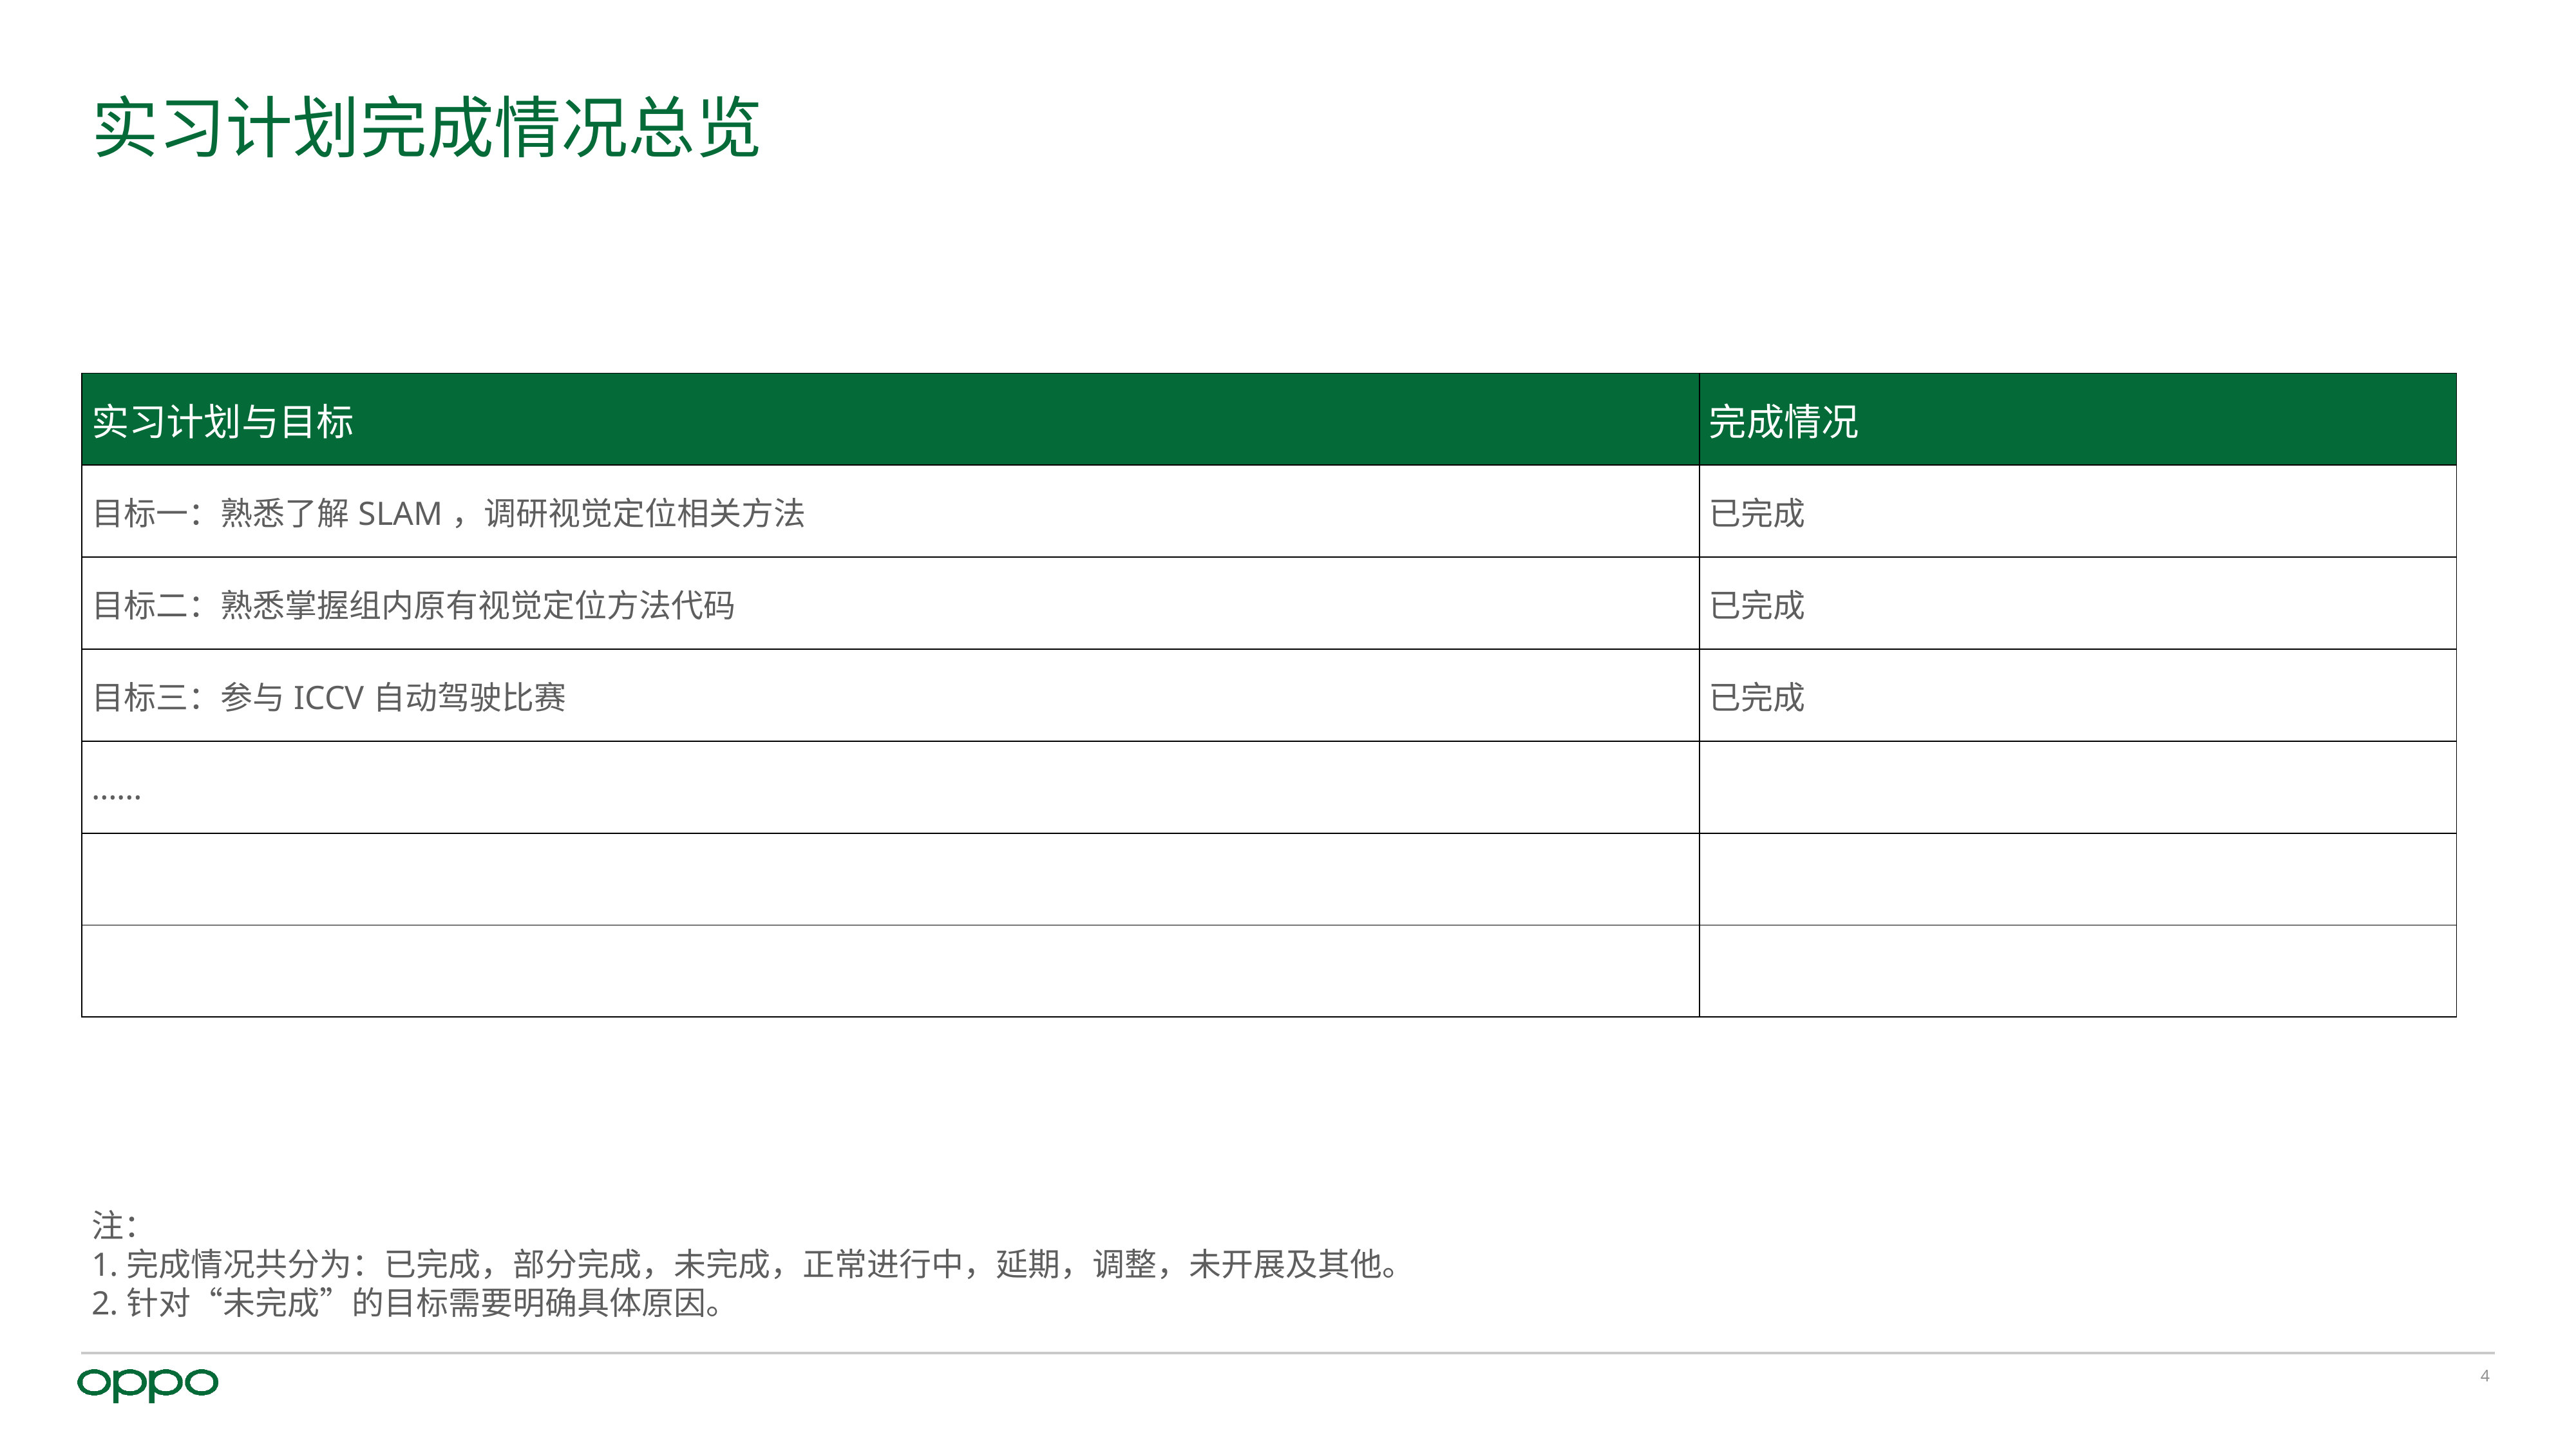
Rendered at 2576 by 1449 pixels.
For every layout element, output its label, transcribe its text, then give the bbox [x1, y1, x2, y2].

table_cell …… [82, 742, 1699, 833]
table_cell [1700, 925, 2456, 1016]
table_cell 目标二：熟悉掌握组内原有视觉定位方法代码 [82, 558, 1699, 649]
table_cell 目标一：熟悉了解SLAM，调研视觉定位相关方法 [82, 466, 1699, 556]
table_cell 已完成 [1700, 558, 2456, 649]
table_cell [1700, 742, 2456, 833]
title 实习计划完成情况总览 [82, 66, 2496, 180]
picture [77, 1369, 218, 1403]
table_cell 目标三：参与ICCV自动驾驶比赛 [82, 650, 1699, 741]
table_header 实习计划与目标 [82, 374, 1699, 464]
table_header 完成情况 [1700, 374, 2456, 464]
text_box 注： 1.完成情况共分为：已完成，部分完成，未完成，正常进行中，延期，调整，未开展及其他。 2.针对“未完成”的目标需要明确具体原因。 [82, 1200, 1727, 1326]
table_cell 已完成 [1700, 650, 2456, 741]
table_cell 已完成 [1700, 466, 2456, 556]
table_cell [82, 925, 1699, 1016]
table_cell [82, 834, 1699, 925]
table_cell [1700, 834, 2456, 925]
